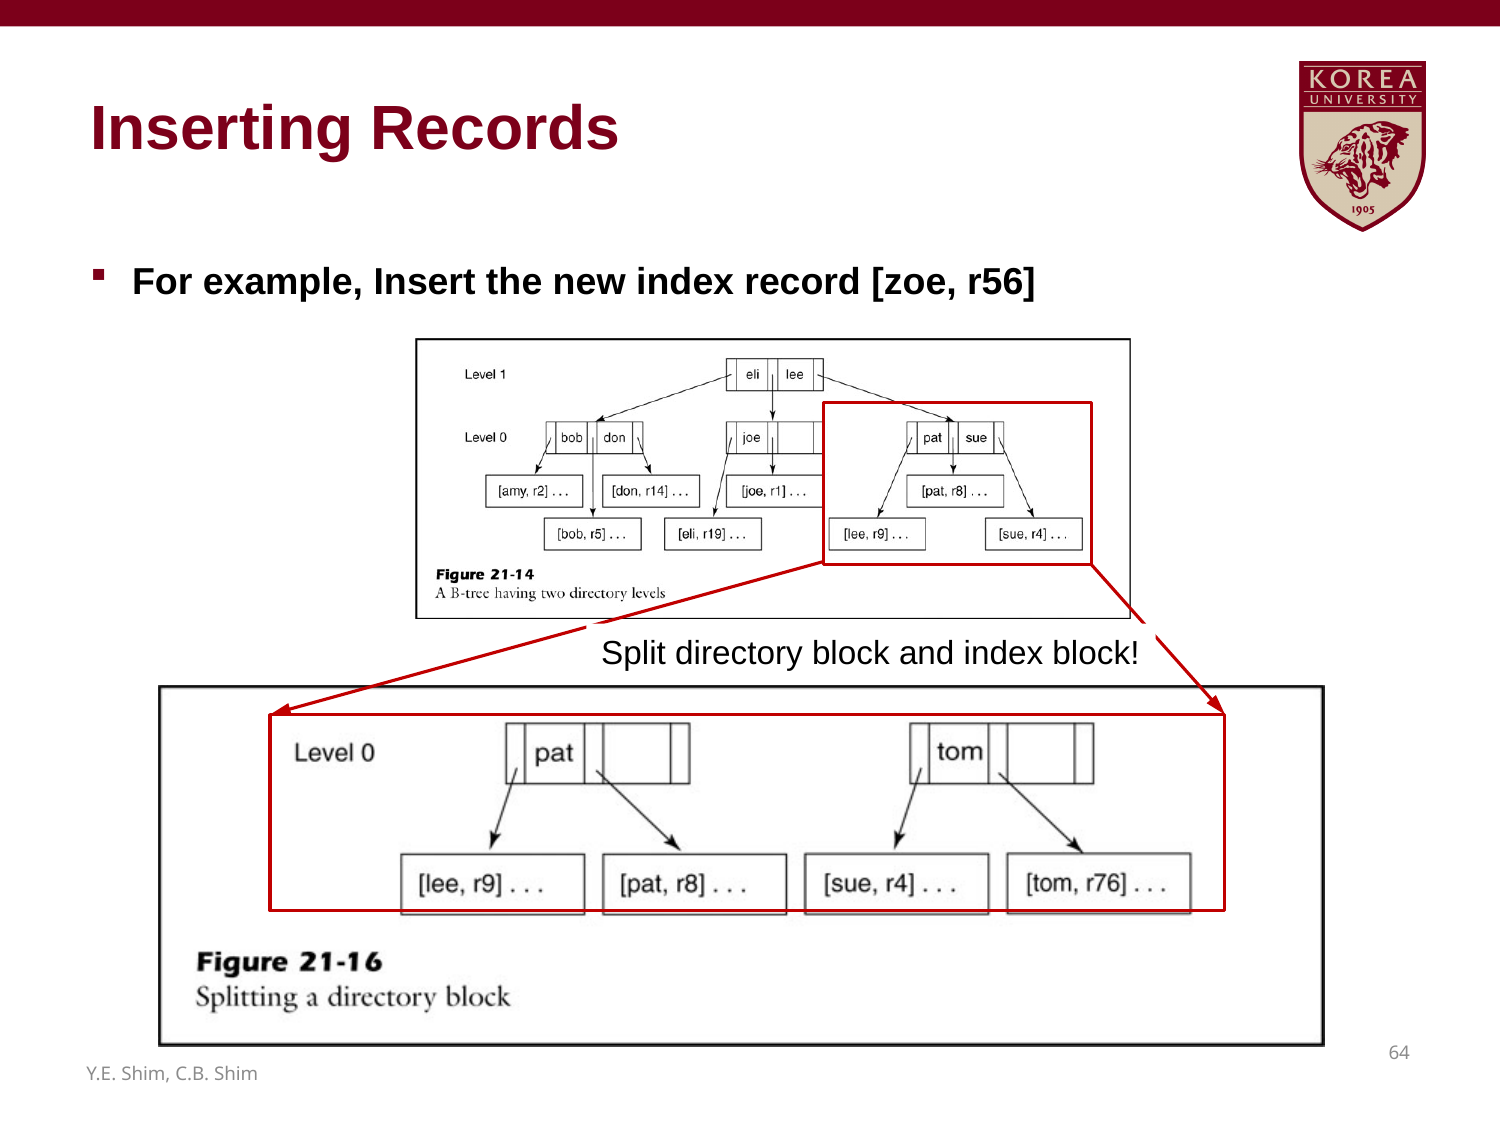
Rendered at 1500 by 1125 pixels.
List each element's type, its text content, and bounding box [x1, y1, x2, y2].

picture [1299, 61, 1426, 232]
title Inserting Records [75, 30, 1425, 219]
list For example, Insert the new index record [zoe, r56] [75, 243, 1425, 986]
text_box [1091, 564, 1226, 715]
slide_number 63 [1074, 1023, 1425, 1084]
picture [414, 338, 1132, 619]
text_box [269, 561, 824, 715]
picture [158, 685, 1326, 1047]
text_box Split directory block and index block! [824, 623, 1091, 679]
